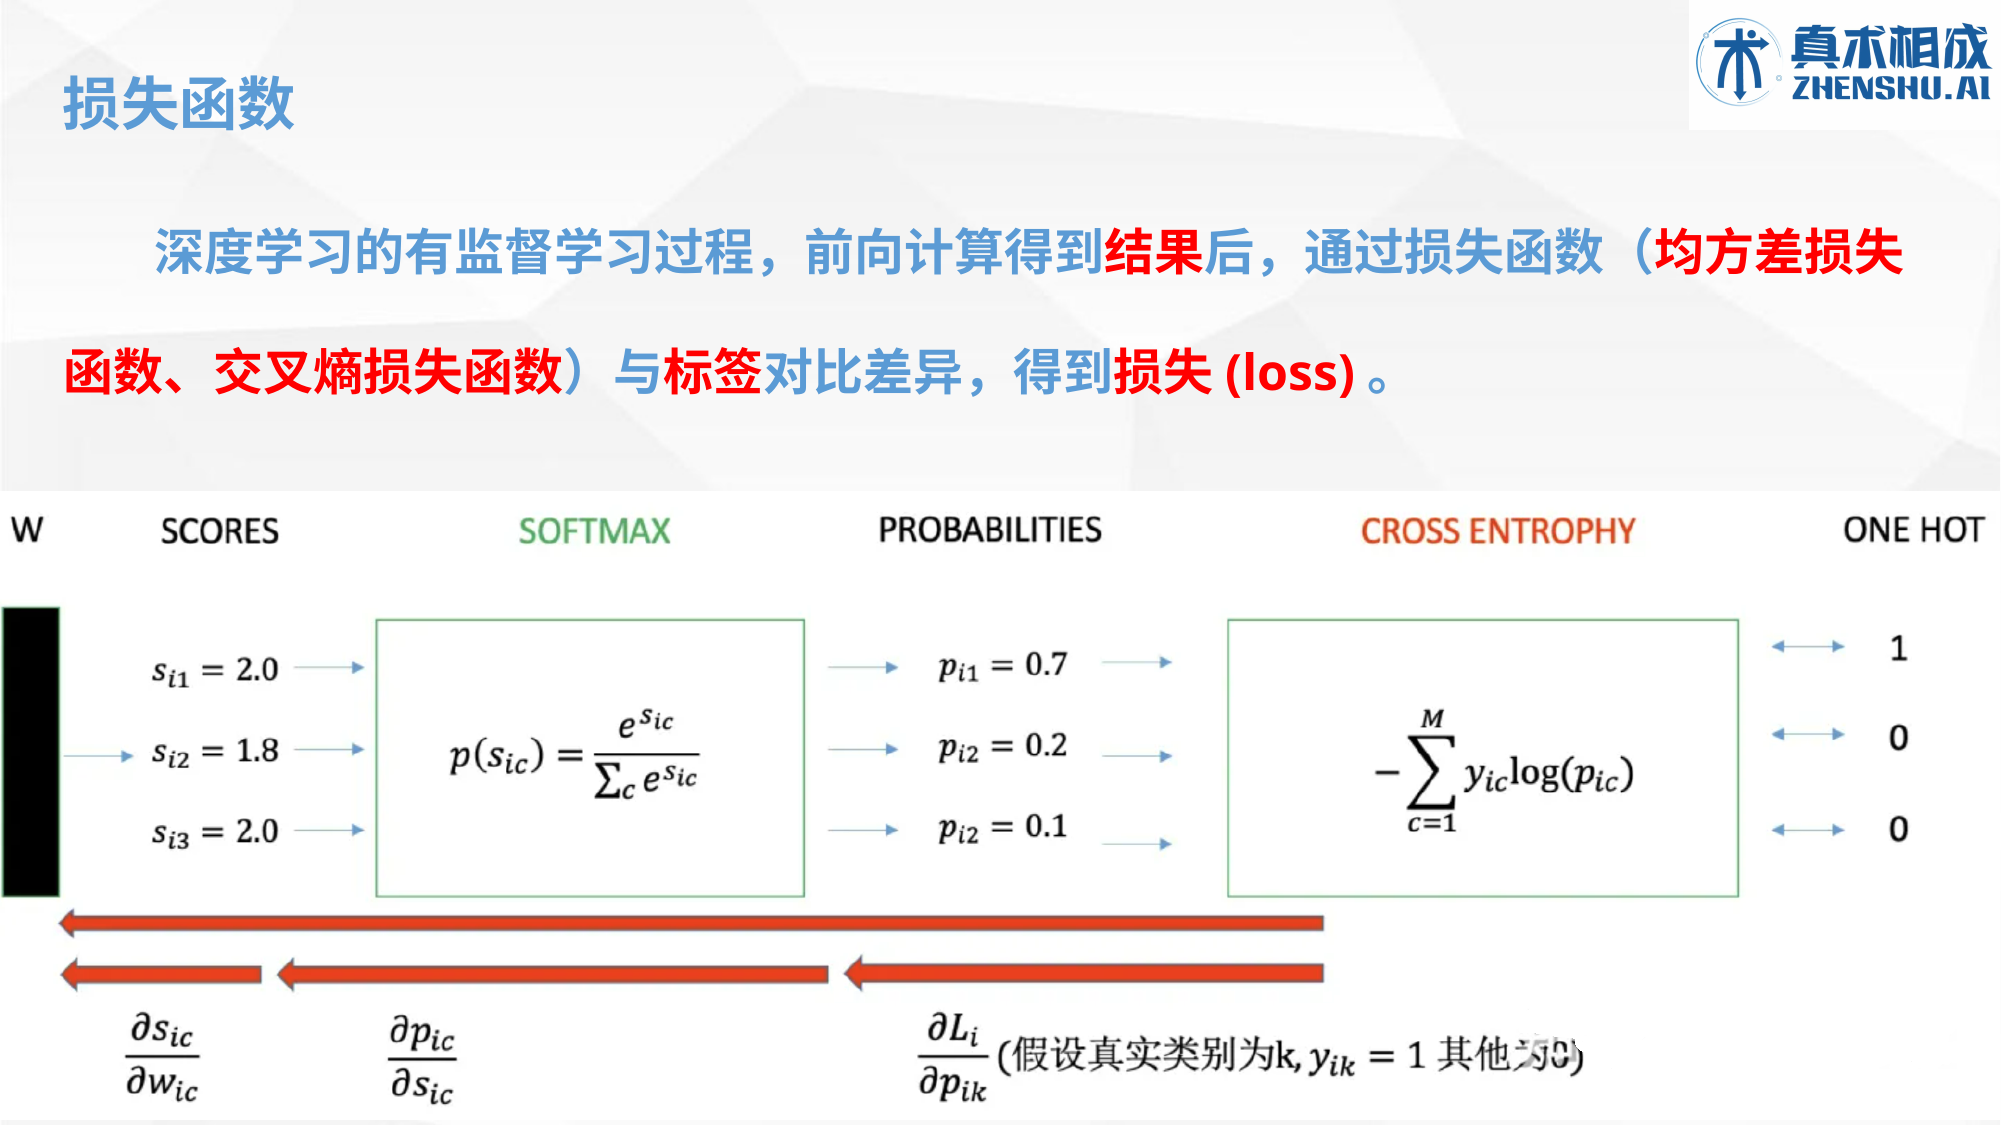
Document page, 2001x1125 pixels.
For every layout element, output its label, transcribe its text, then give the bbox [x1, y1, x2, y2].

text_box 深度学习的有监督学习过程，前向计算得到结果后，通过损失函数（均方差损失函数、交叉熵损失函数）与标签对比差异，得到损失(loss)。 [49, 153, 1951, 409]
picture [0, 0, 2001, 1125]
text_box 损失函数 [48, 59, 351, 145]
